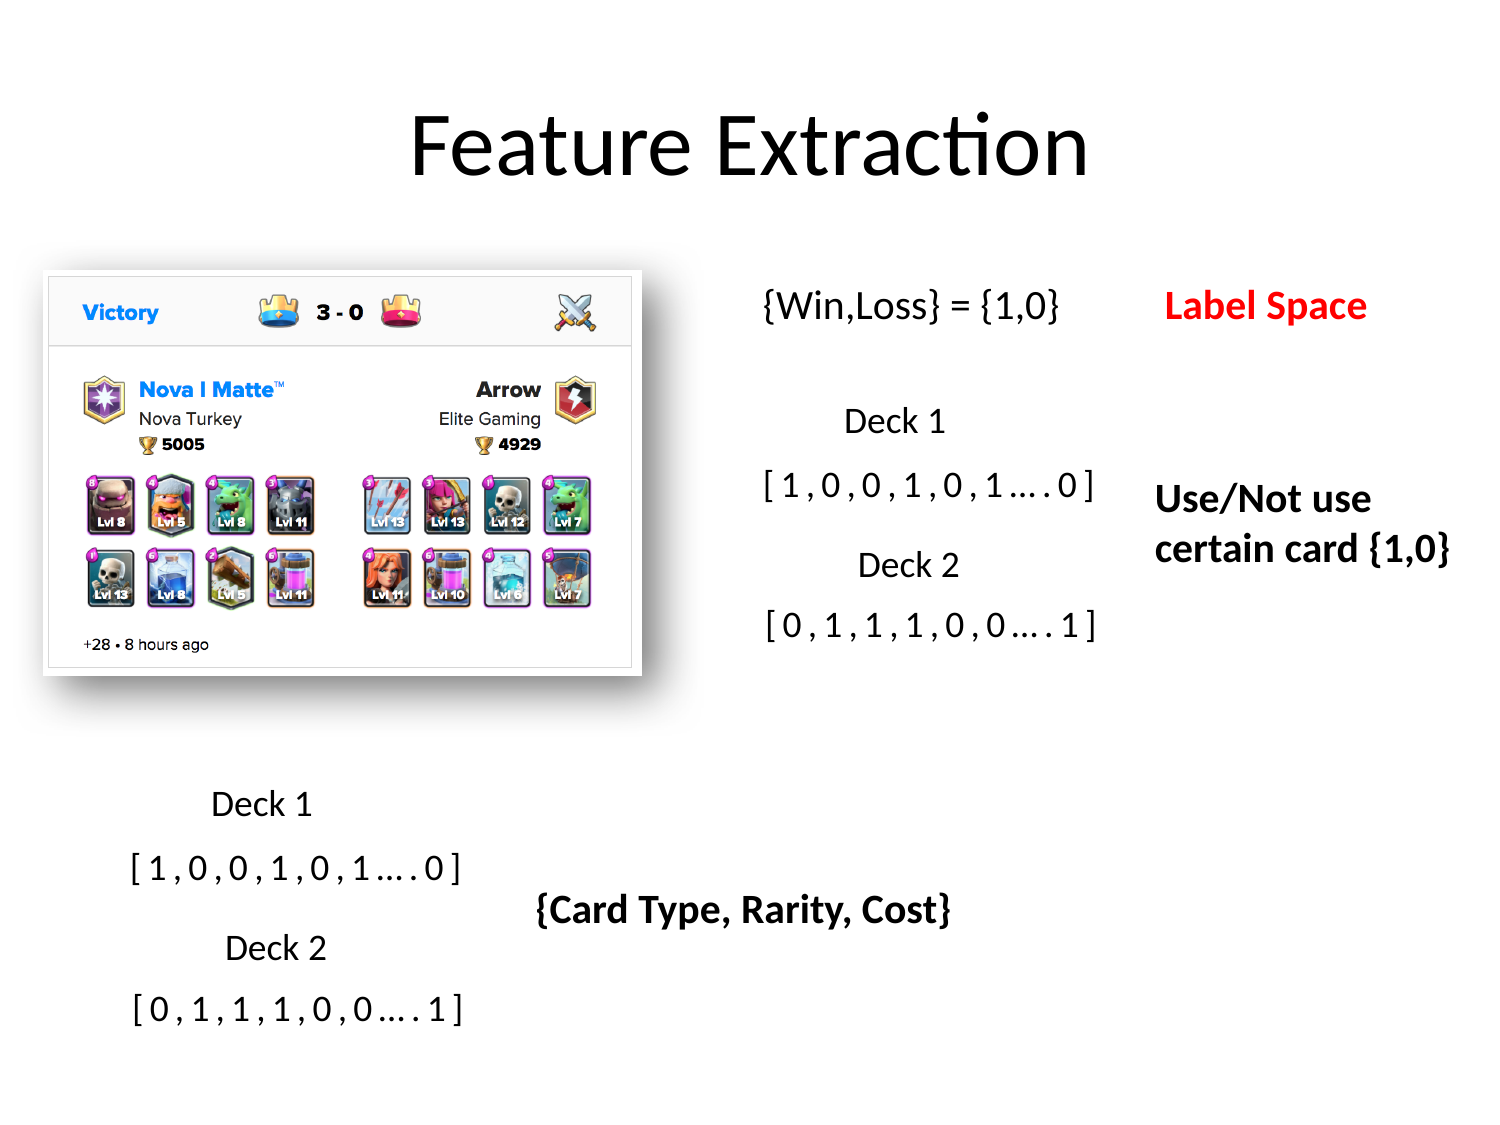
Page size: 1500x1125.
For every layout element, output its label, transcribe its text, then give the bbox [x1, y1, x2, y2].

text_box [0,1,1,1,0,0….1] [750, 592, 1112, 653]
picture [43, 270, 643, 676]
text_box Deck 2 [843, 532, 975, 592]
title Feature Extraction [75, 45, 1425, 233]
text_box Label Space [1150, 270, 1383, 336]
text_box Use/Not use certain card {1,0} [1139, 463, 1466, 579]
text_box [0,1,1,1,0,0….1] [117, 976, 479, 1036]
text_box {Win,Loss} = {1,0} [748, 270, 1150, 336]
text_box [1,0,0,1,0,1….0] [748, 452, 1120, 513]
text_box Deck 1 [196, 771, 329, 832]
text_box {Card Type, Rarity, Cost} [520, 874, 967, 940]
text_box Deck 2 [210, 915, 342, 976]
text_box Deck 1 [829, 388, 962, 449]
text_box [1,0,0,1,0,1….0] [115, 835, 487, 896]
